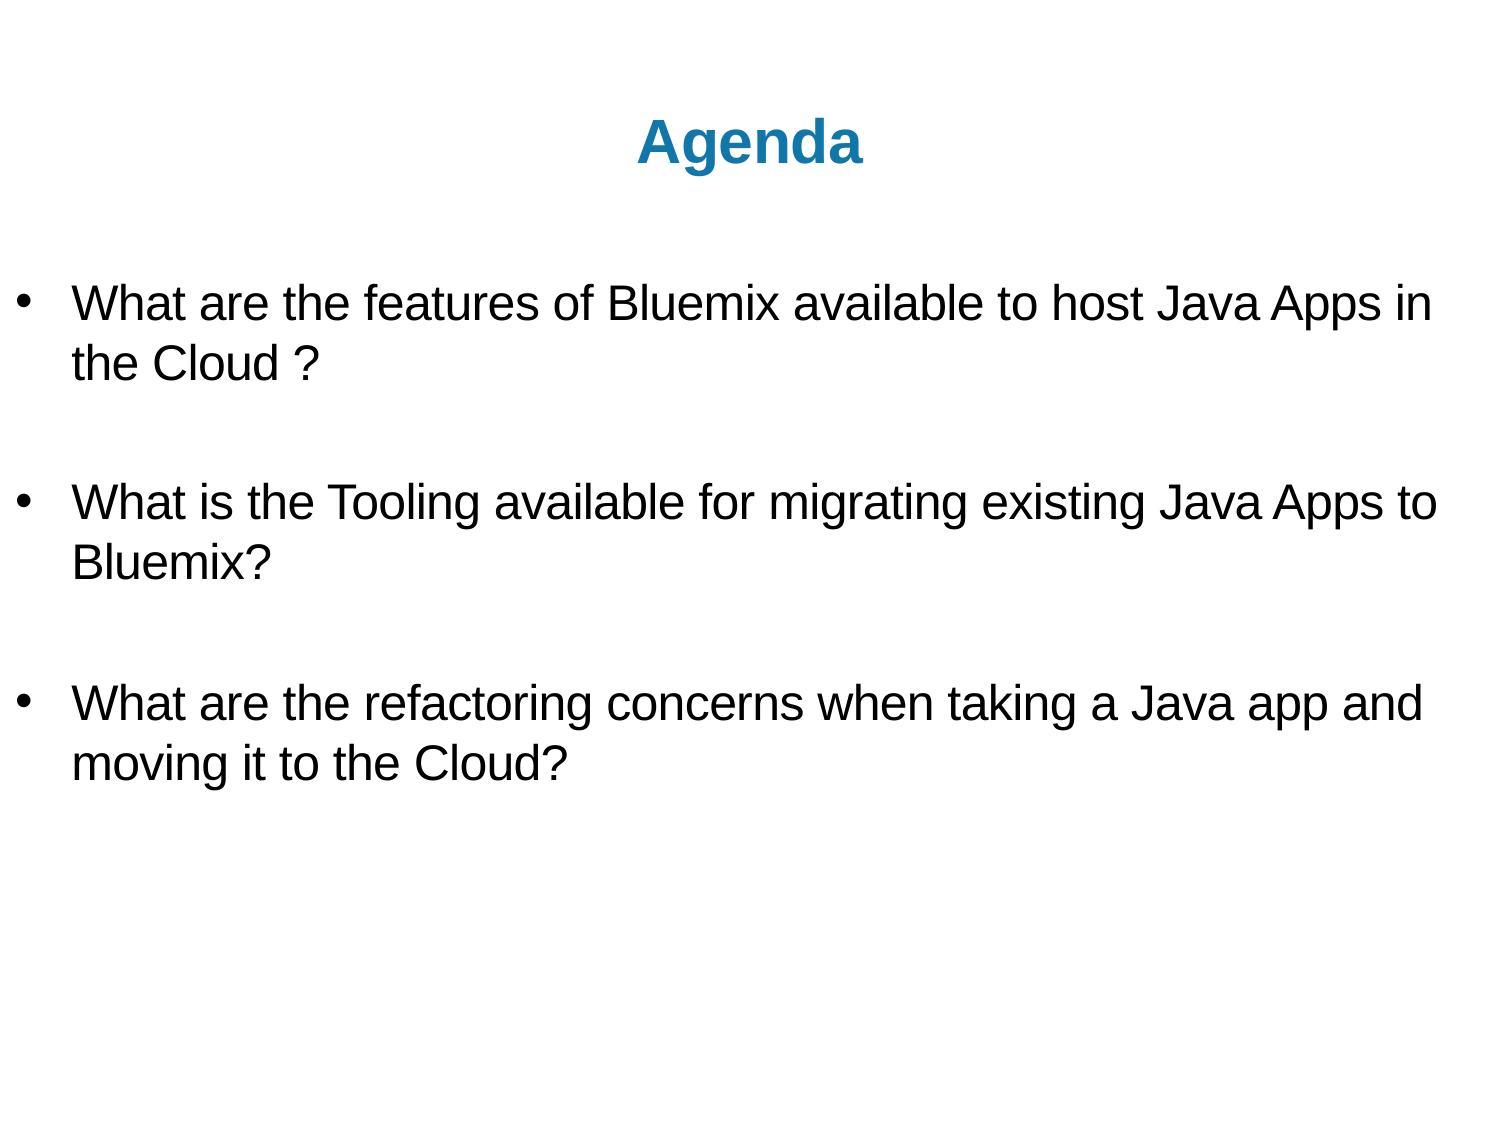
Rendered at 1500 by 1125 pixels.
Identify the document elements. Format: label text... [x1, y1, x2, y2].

list What are the features of Bluemix available to host Java Apps in the Cloud ? What is the Tooling available for migrating existing Java Apps to Bluemix? What are the refactoring concerns when taking a Java app and moving it to the Cloud? [0, 262, 1500, 1005]
title Agenda [75, 45, 1425, 233]
